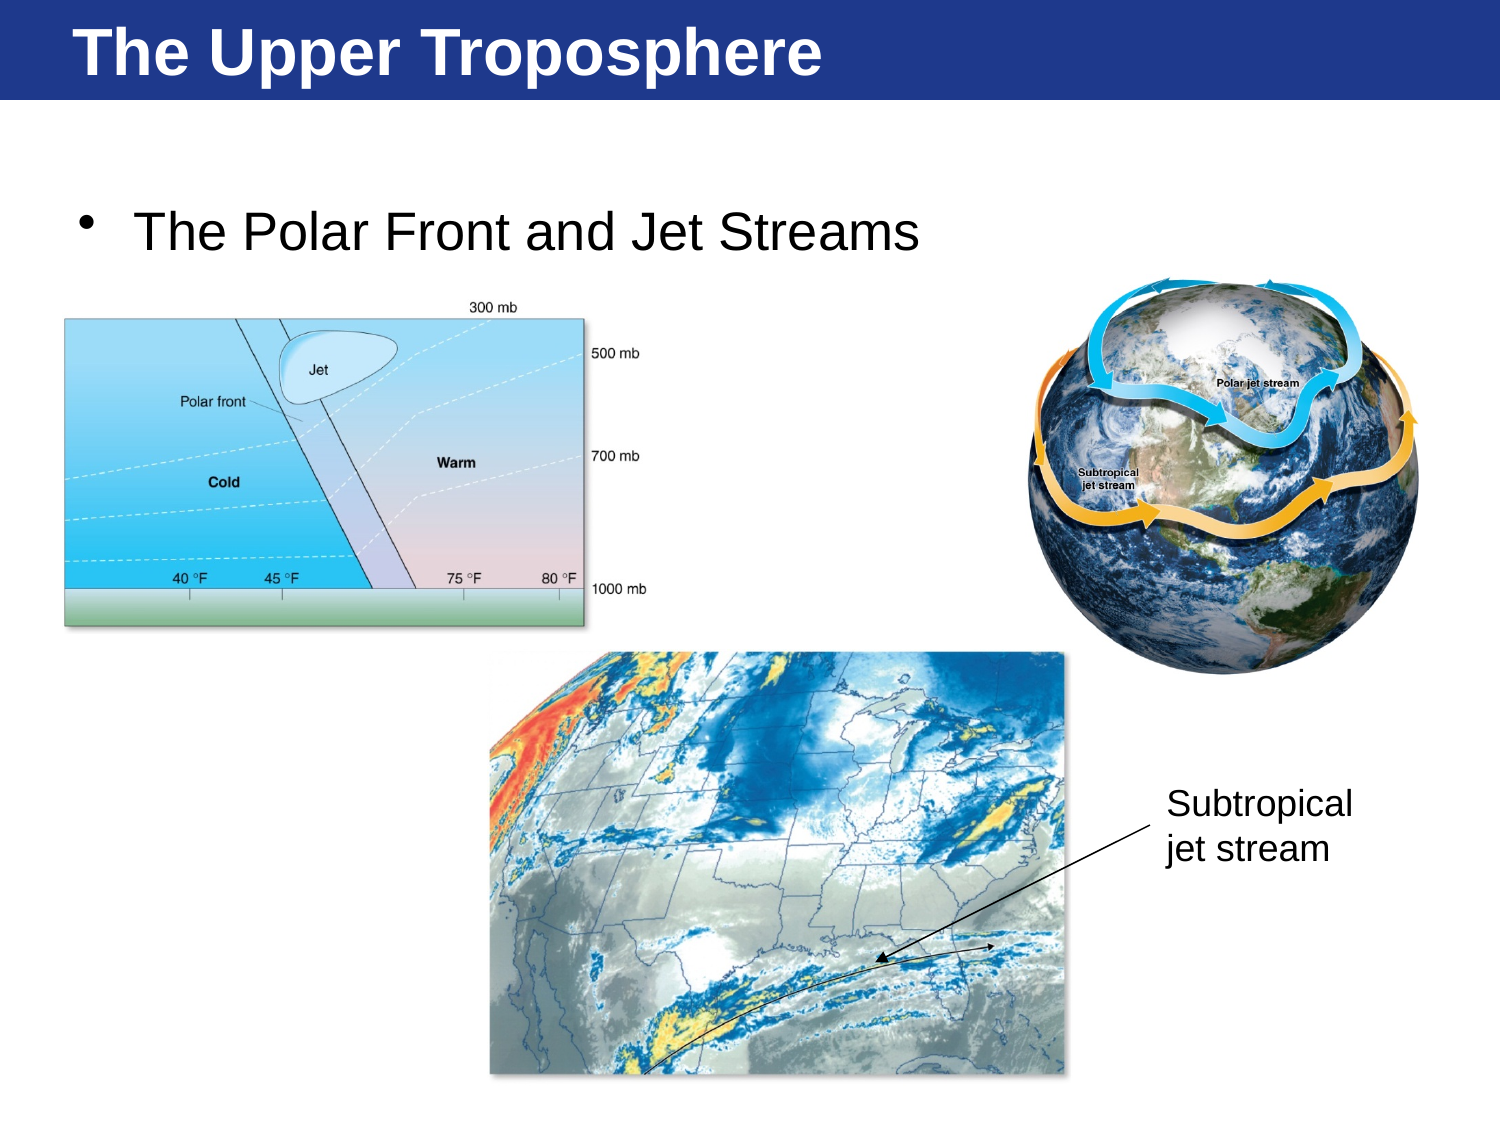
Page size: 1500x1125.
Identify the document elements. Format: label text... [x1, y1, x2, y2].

title The Upper Troposphere [0, 1, 1498, 97]
list The Polar Front and Jet Streams [62, 188, 1413, 313]
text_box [874, 824, 1151, 963]
picture [487, 274, 1421, 1086]
text_box Subtropical jet stream [1151, 771, 1369, 877]
picture [62, 299, 648, 634]
